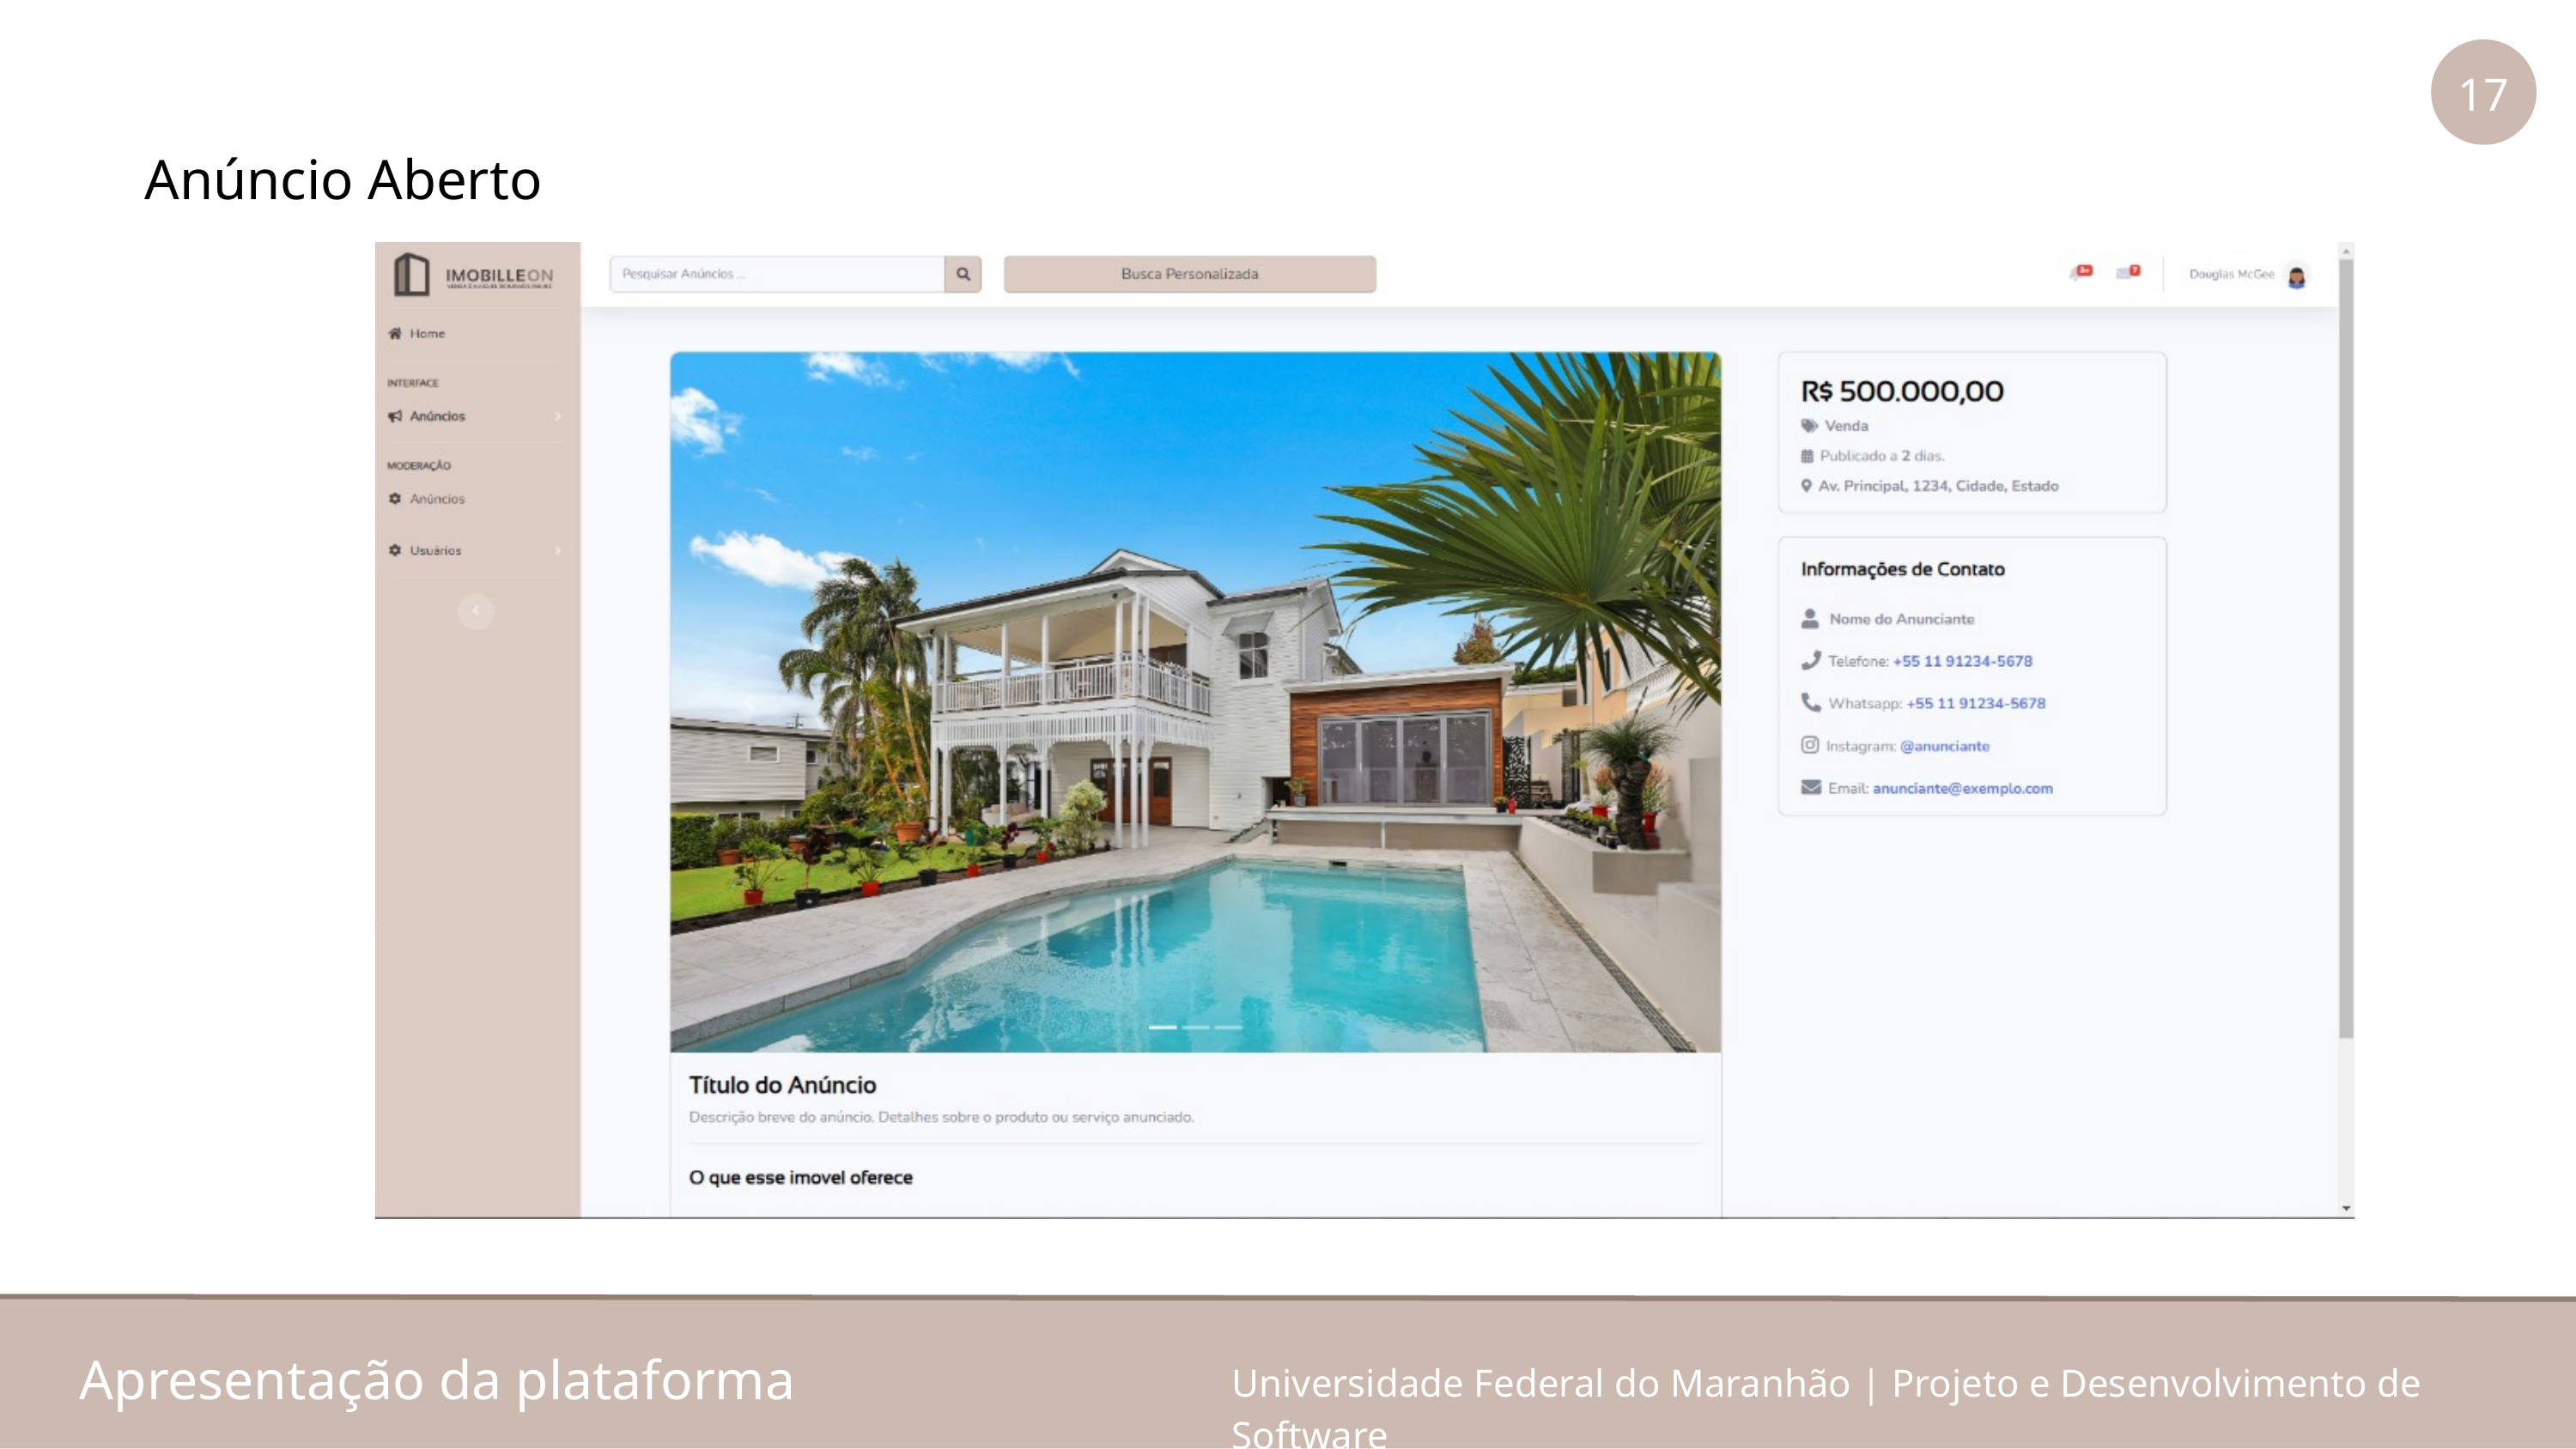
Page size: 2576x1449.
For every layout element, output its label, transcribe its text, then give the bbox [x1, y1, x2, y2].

text_box [374, 242, 2355, 1219]
text_box Anúncio Aberto [144, 139, 1351, 211]
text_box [0, 1299, 2576, 1449]
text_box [2430, 39, 2537, 145]
